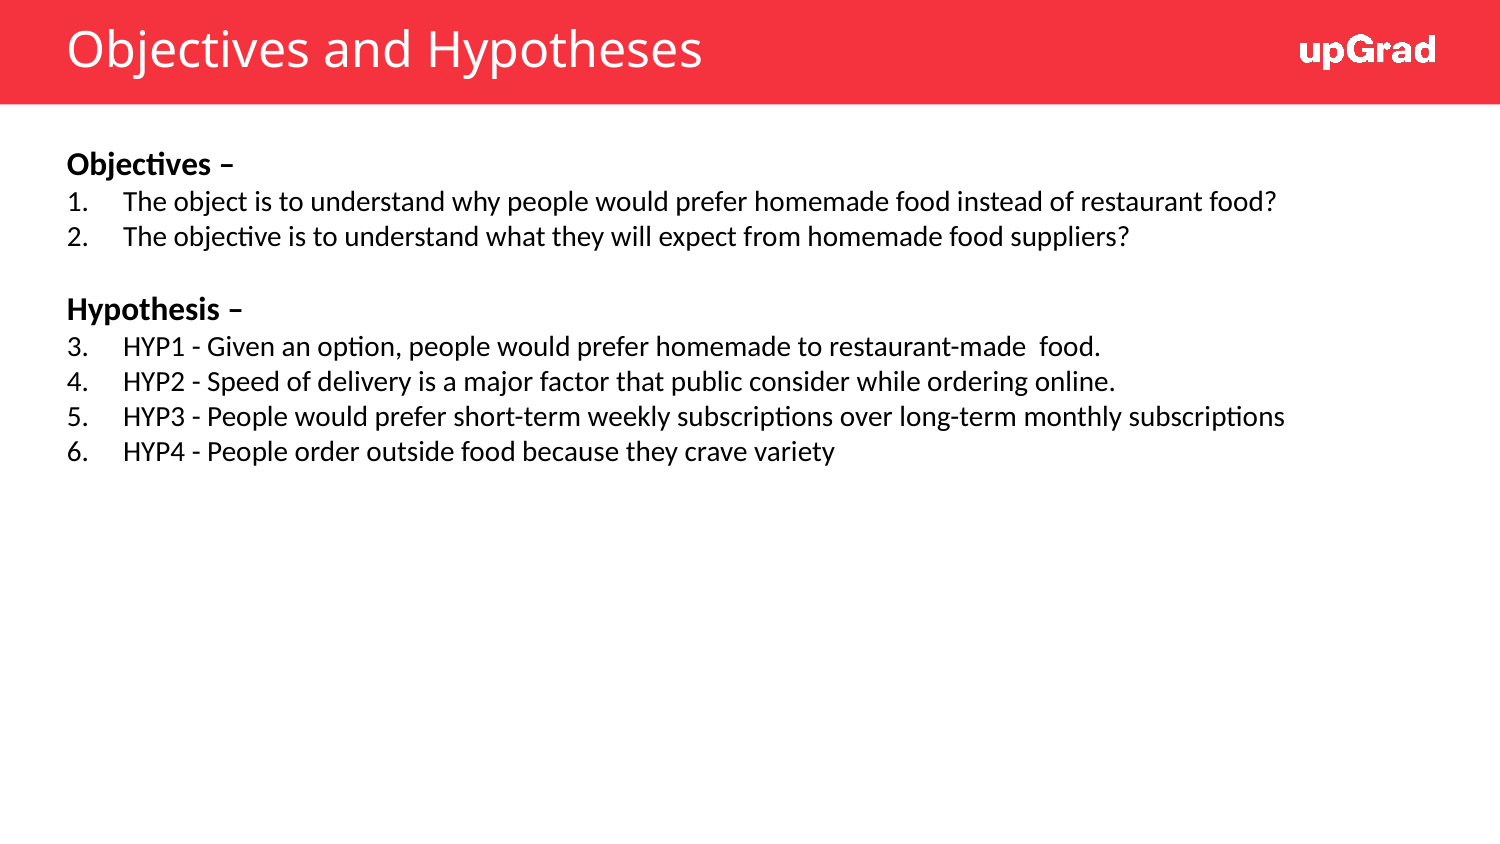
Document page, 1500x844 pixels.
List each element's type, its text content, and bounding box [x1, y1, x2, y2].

text_box Objectives – The object is to understand why people would prefer homemade food instead of restaurant food? The objective is to understand what they will expect from homemade food suppliers? Hypothesis – HYP1 - Given an option, people would prefer homemade to restaurant-made food. HYP2 - Speed of delivery is a major factor that public consider while ordering online. HYP3 - People would prefer short-term weekly subscriptions over long-term monthly subscriptions HYP4 - People order outside food because they crave variety [51, 134, 1425, 590]
picture [1300, 34, 1435, 70]
title Objectives and Hypotheses [51, 20, 1240, 83]
